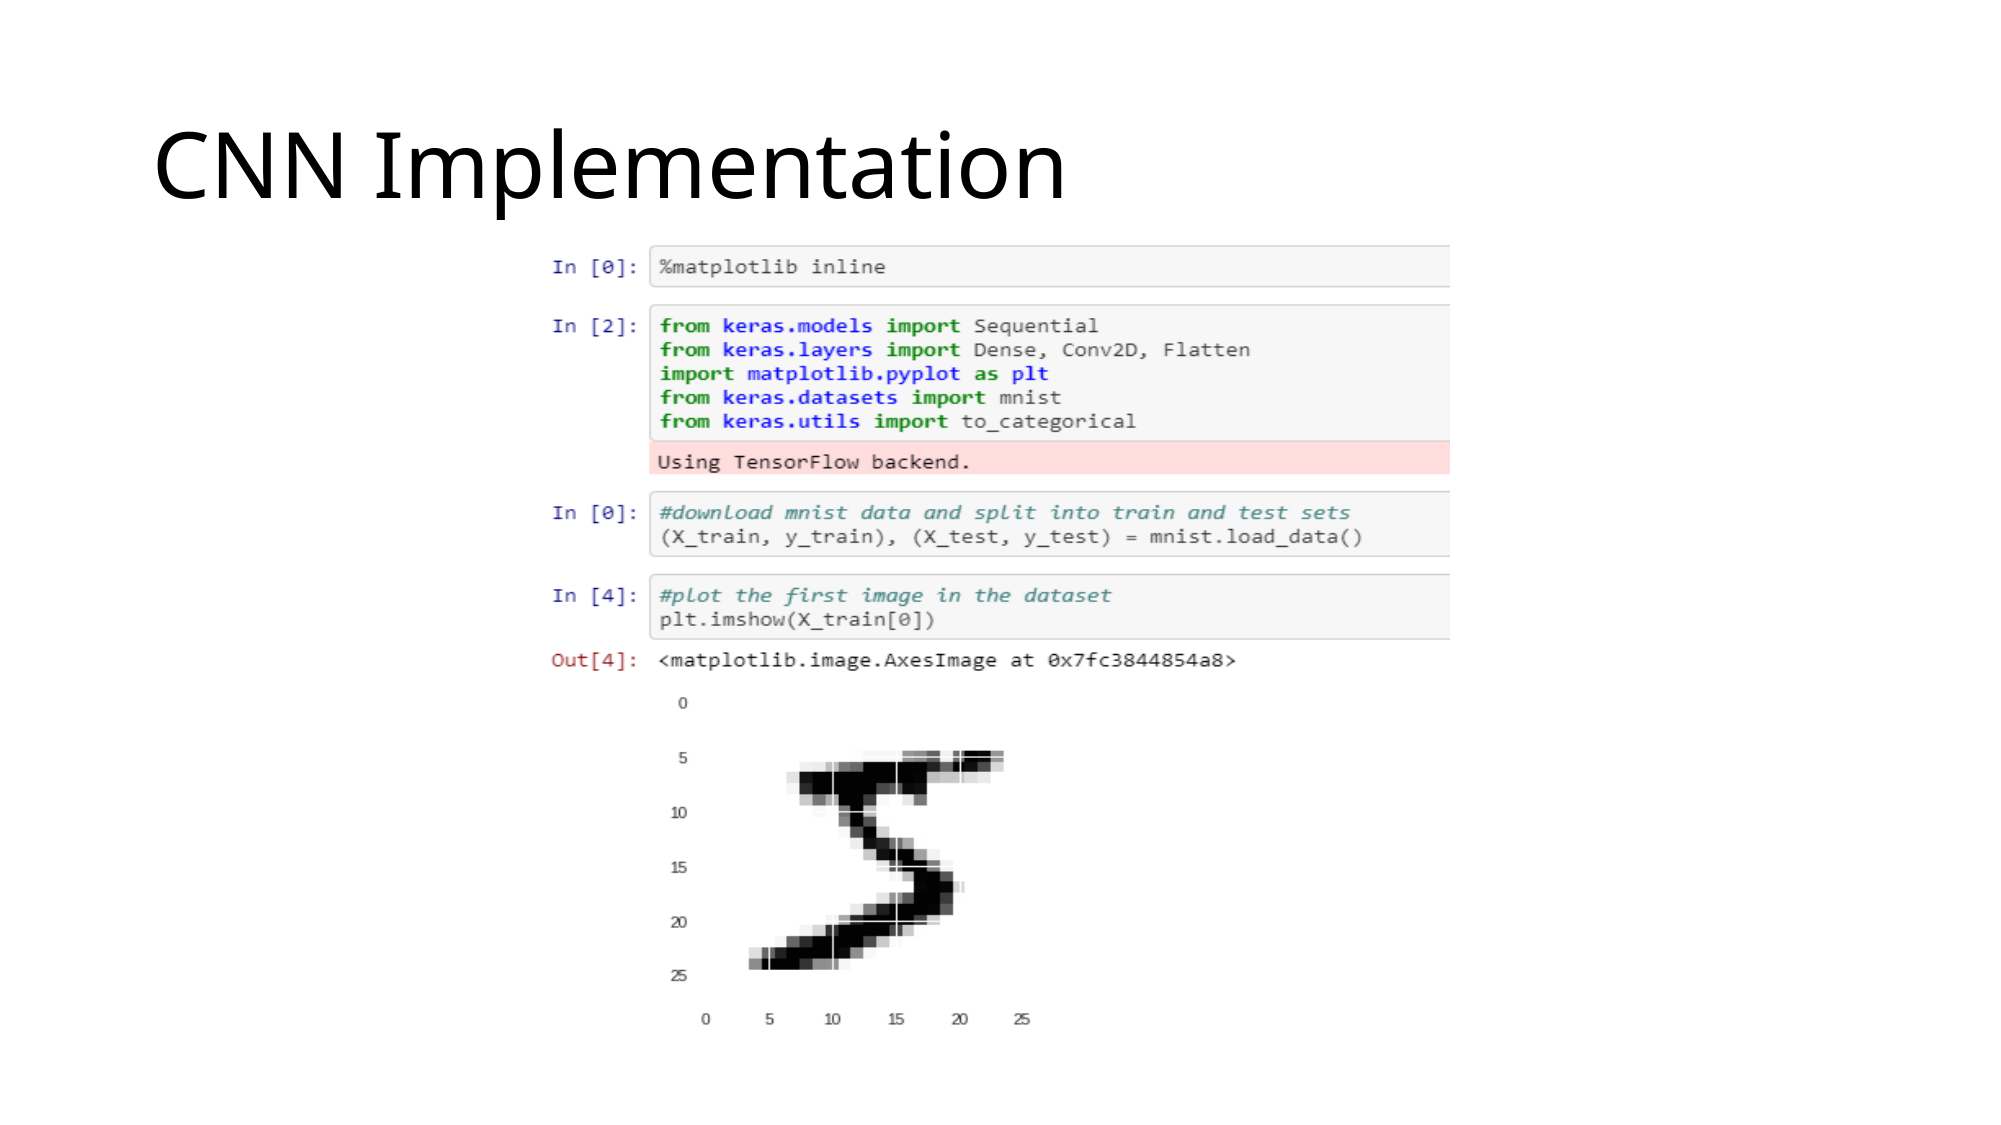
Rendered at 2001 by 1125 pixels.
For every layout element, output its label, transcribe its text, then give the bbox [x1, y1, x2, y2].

title CNN Implementation [137, 59, 1863, 278]
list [527, 244, 1450, 1043]
